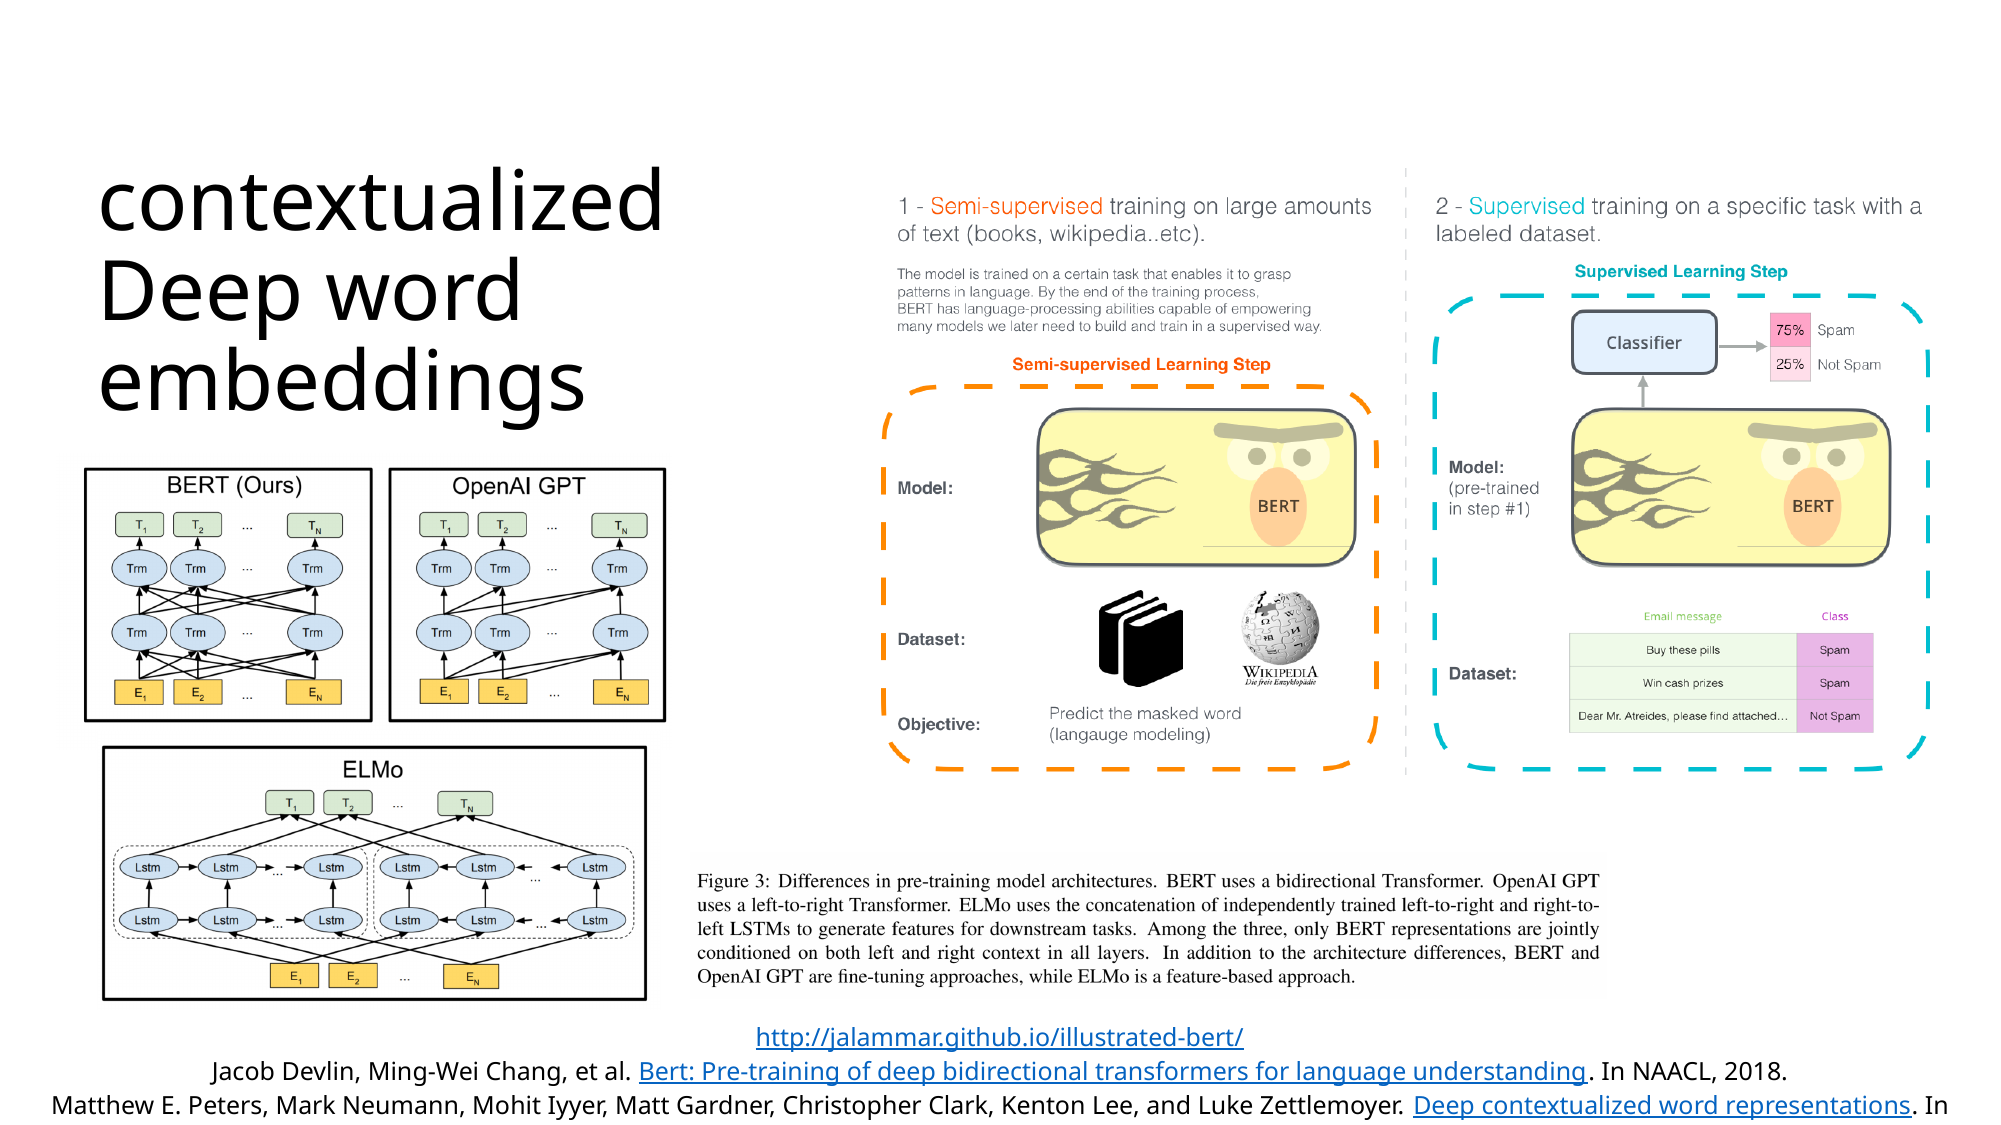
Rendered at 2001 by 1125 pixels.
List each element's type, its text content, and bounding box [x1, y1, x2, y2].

title contextualized Deep word embeddings [82, 139, 848, 436]
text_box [56, 453, 1607, 1010]
text_box http://jalammar.github.io/illustrated-bert/ Jacob Devlin, Ming-Wei Chang, et al. Bert: Pre-training of deep bidirectional transformers for language understanding. In NAACL, 2018. Matthew E. Peters, Mark Neumann, Mohit Iyyer, Matt Gardner, Christopher Clark, Kenton Lee, and Luke Zettlemoyer. Deep contextualized word representations. In NAACL-HLT, 2018. [0, 1013, 2000, 1125]
picture [853, 168, 1956, 776]
